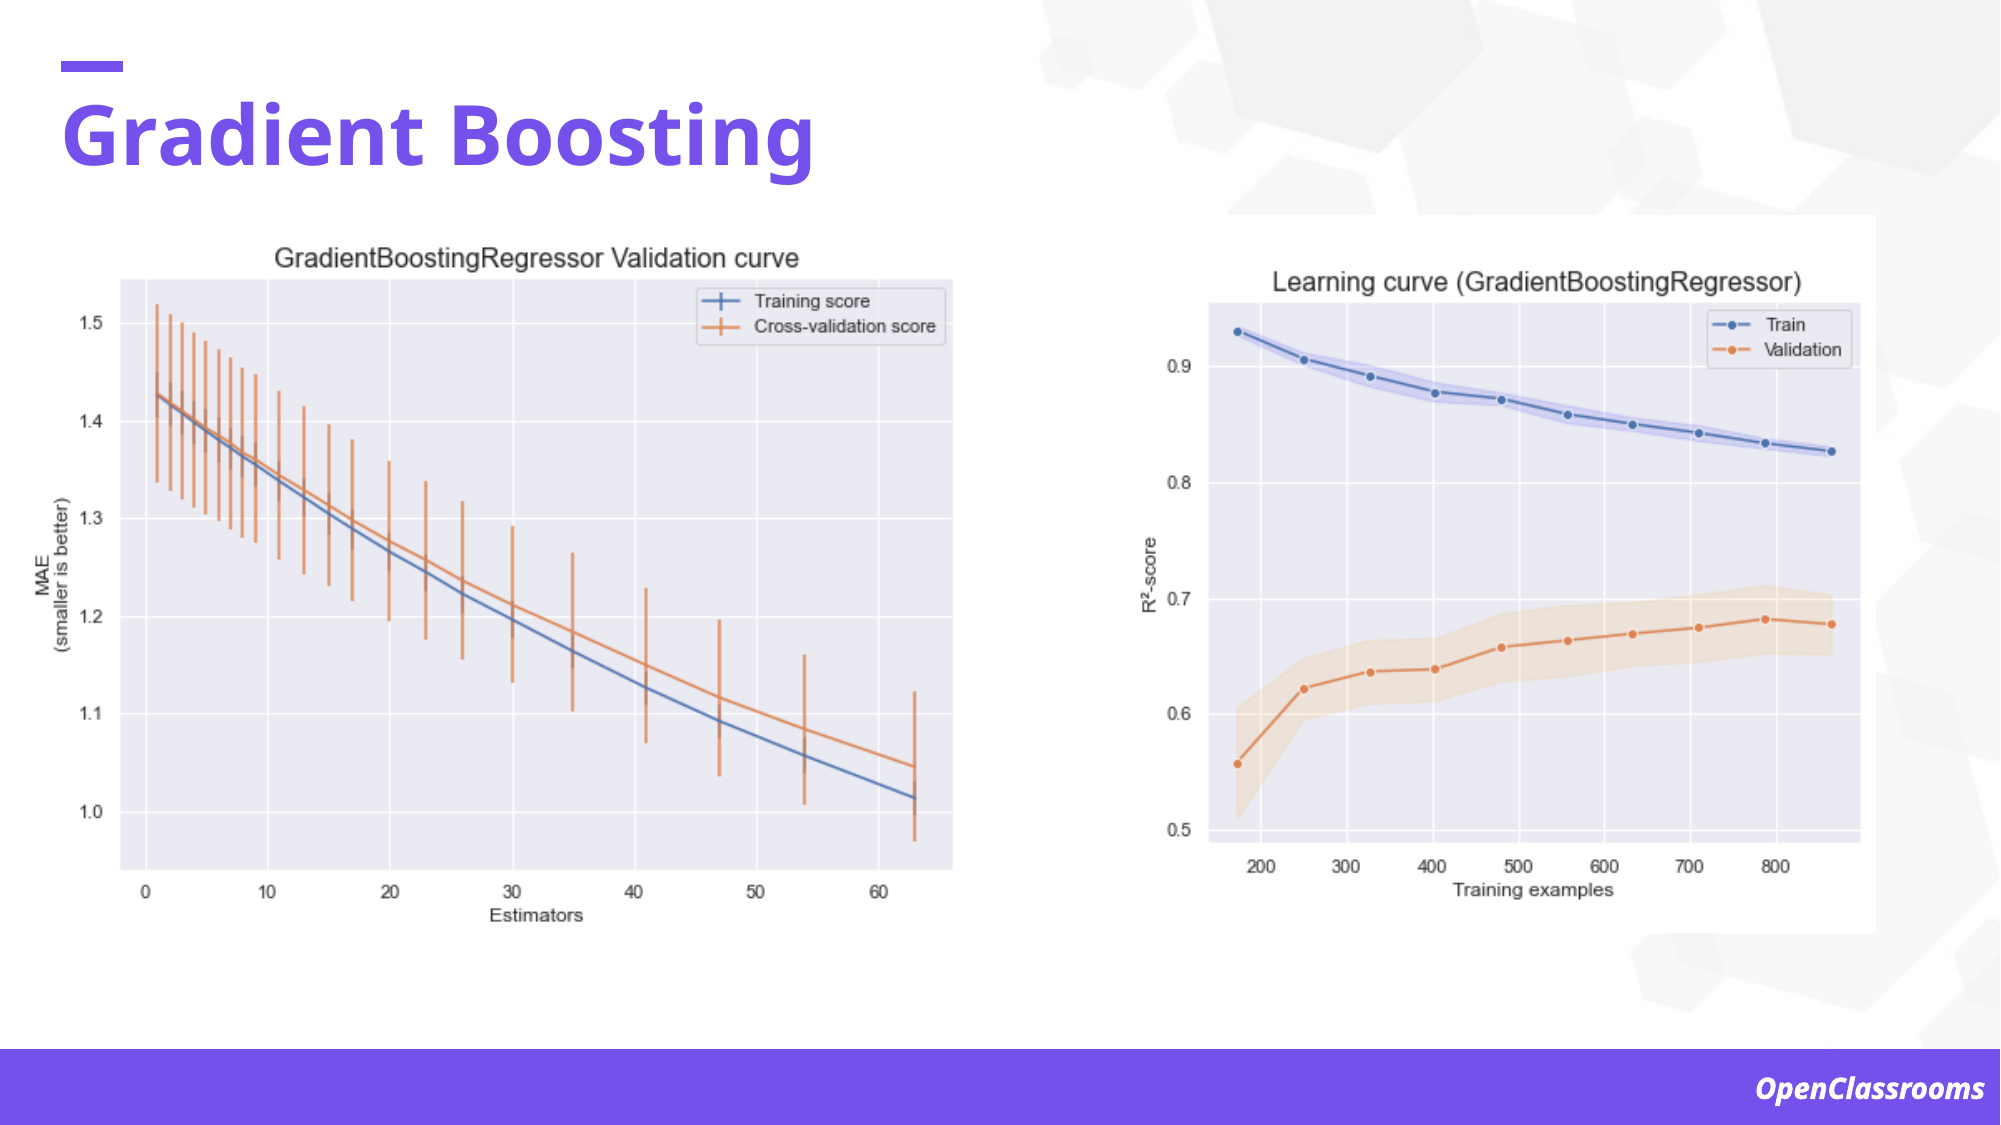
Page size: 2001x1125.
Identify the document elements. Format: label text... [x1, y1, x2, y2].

text_box [0, 1049, 2000, 1125]
text_box [61, 61, 123, 72]
text_box Gradient Boosting [45, 70, 1597, 206]
picture [0, 0, 2001, 1125]
text_box OpenClassrooms [1729, 1062, 2000, 1112]
